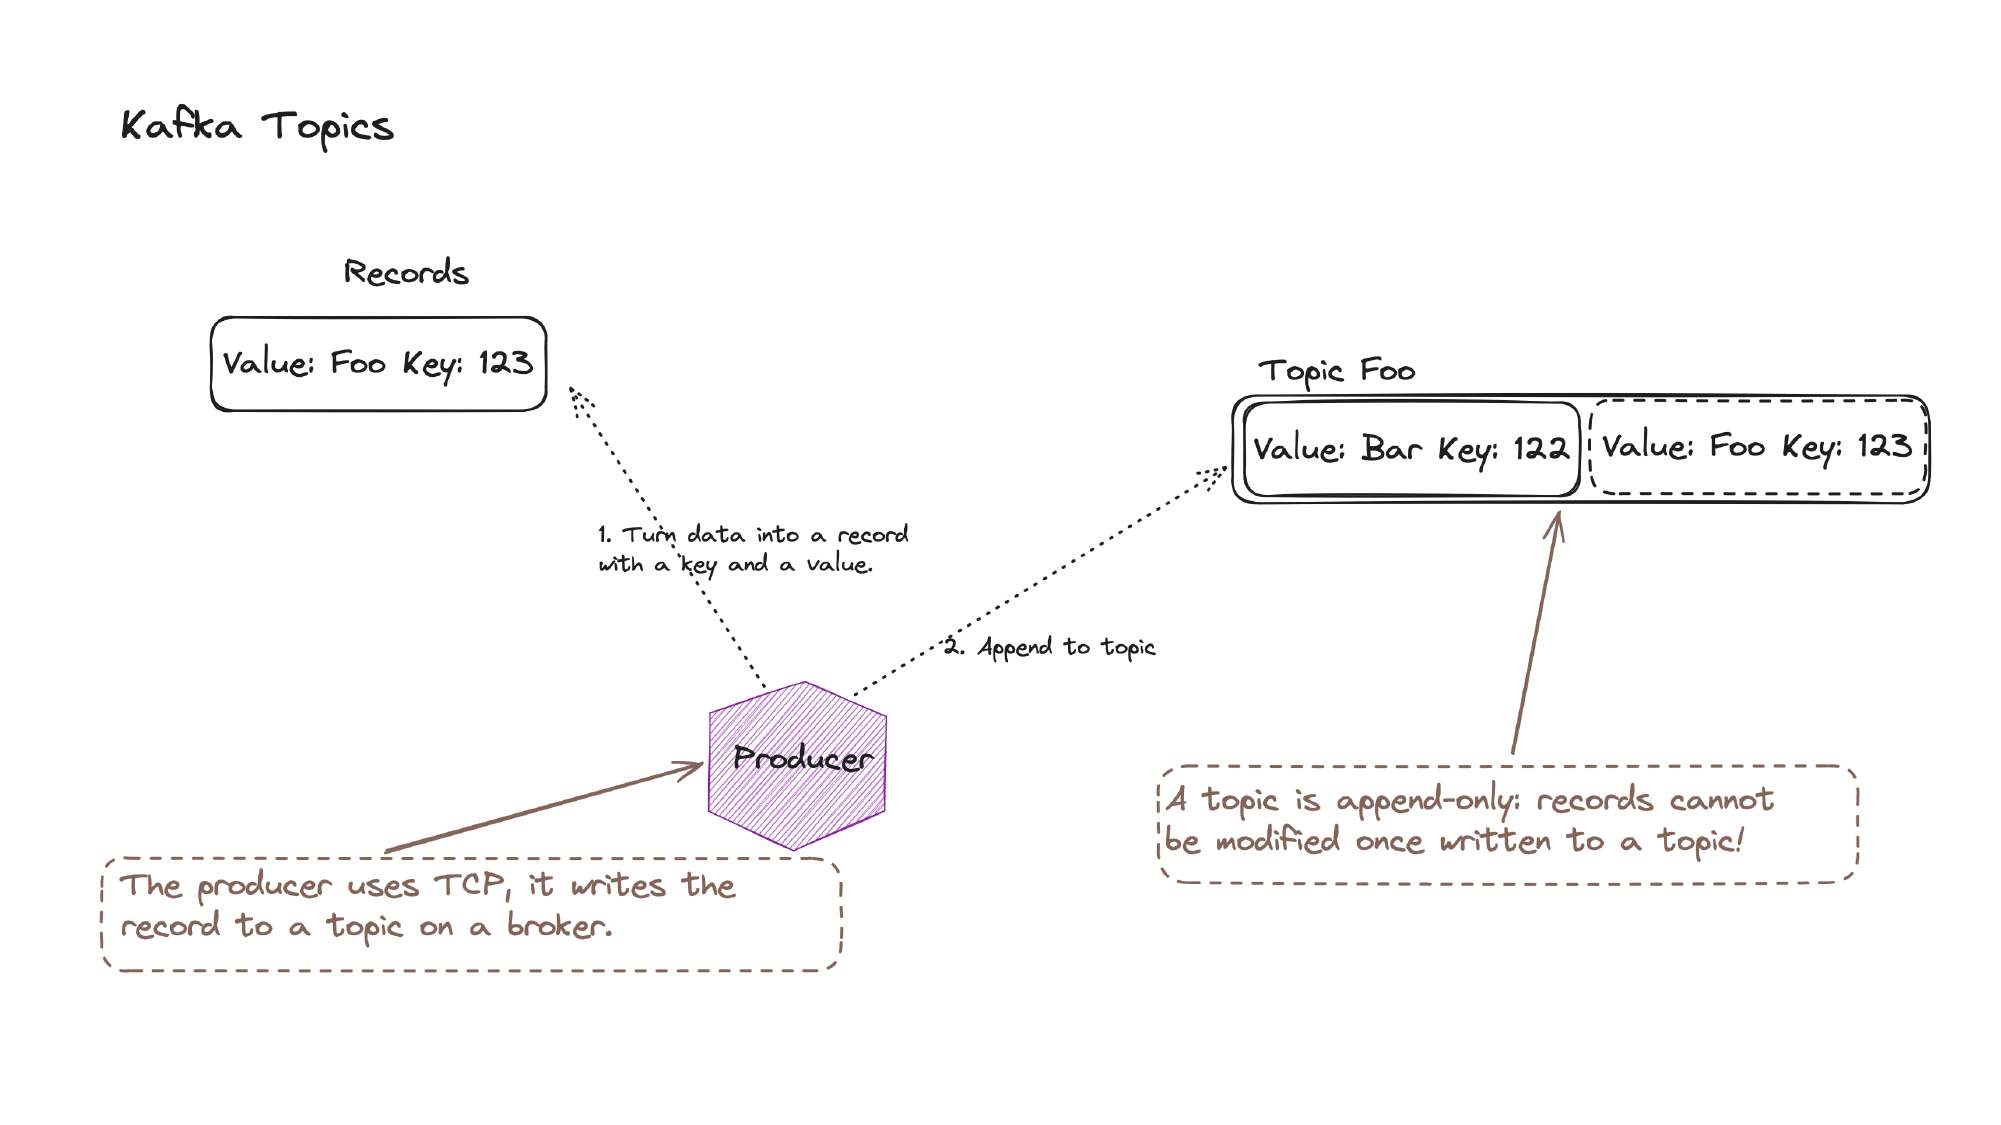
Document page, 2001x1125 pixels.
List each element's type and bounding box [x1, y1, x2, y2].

picture [90, 88, 1941, 999]
